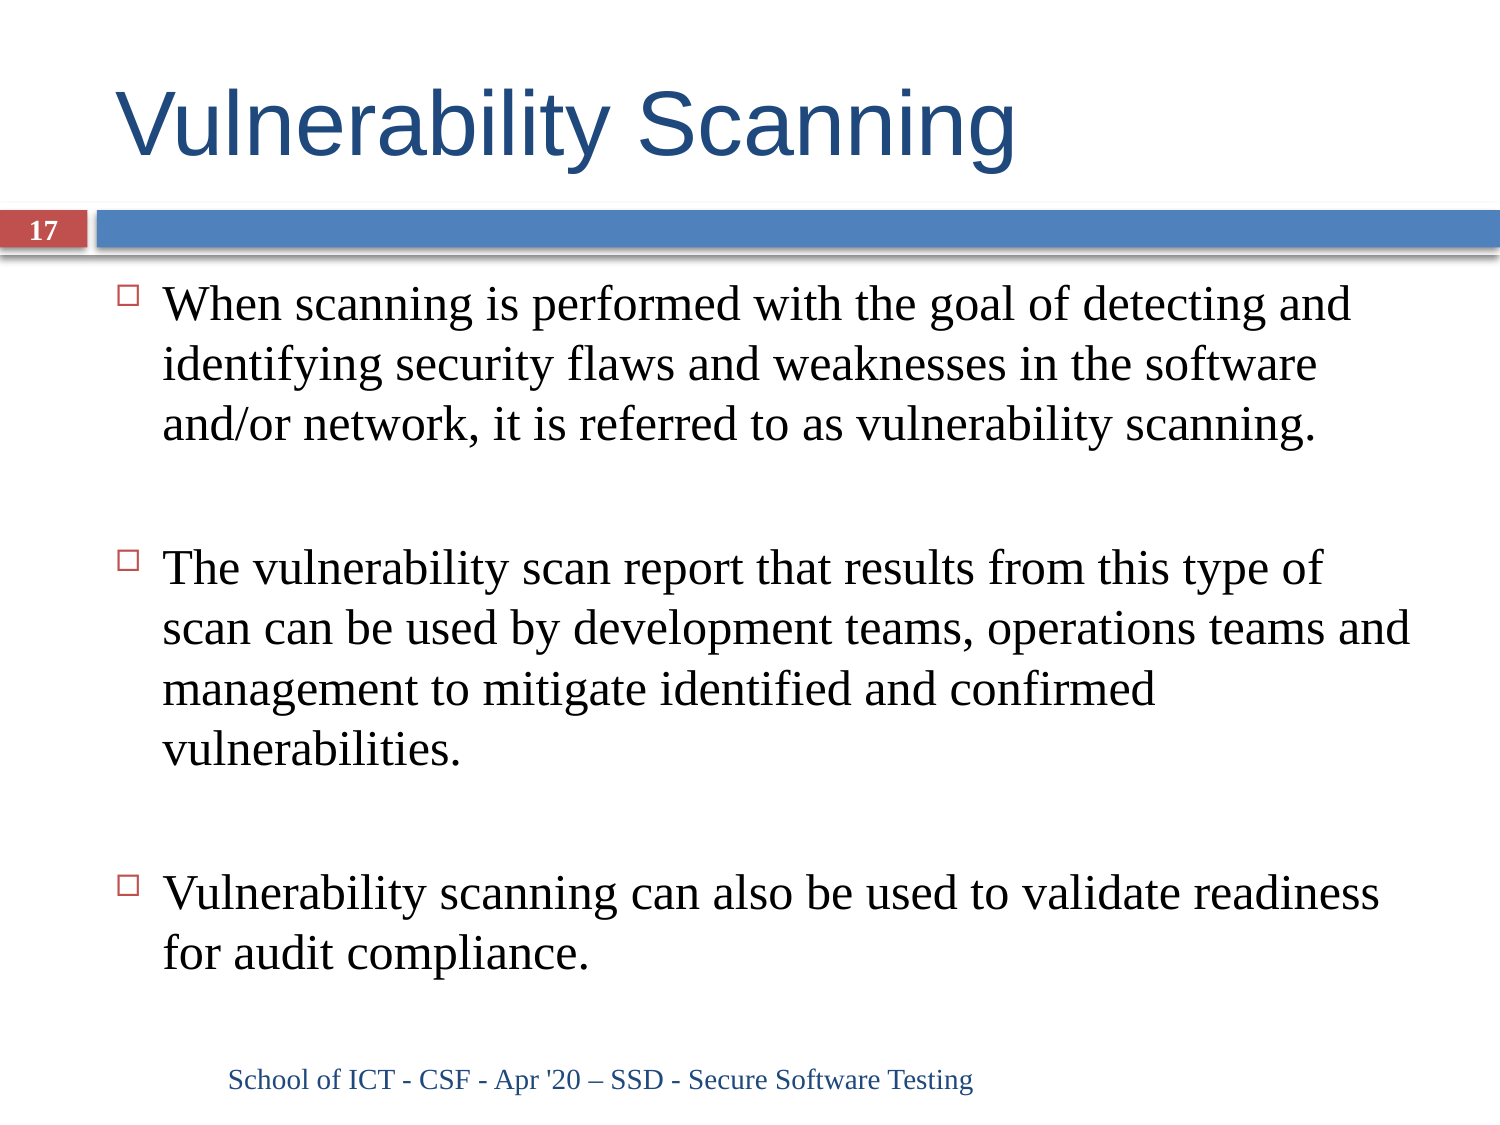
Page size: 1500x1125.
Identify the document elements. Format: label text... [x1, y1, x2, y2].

footer School of ICT - CSF - Apr '20 – SSD - Secure Software Testing [99, 1048, 990, 1108]
list When scanning is performed with the goal of detecting and identifying security flaws and weaknesses in the software and/or network, it is referred to as vulnerability scanning. The vulnerability scan report that results from this type of scan can be used by development teams, operations teams and management to mitigate identified and confirmed vulnerabilities. Vulnerability scanning can also be used to validate readiness for audit compliance. [100, 262, 1438, 1000]
title Vulnerability Scanning [100, 37, 1438, 200]
slide_number 17 [0, 208, 88, 249]
